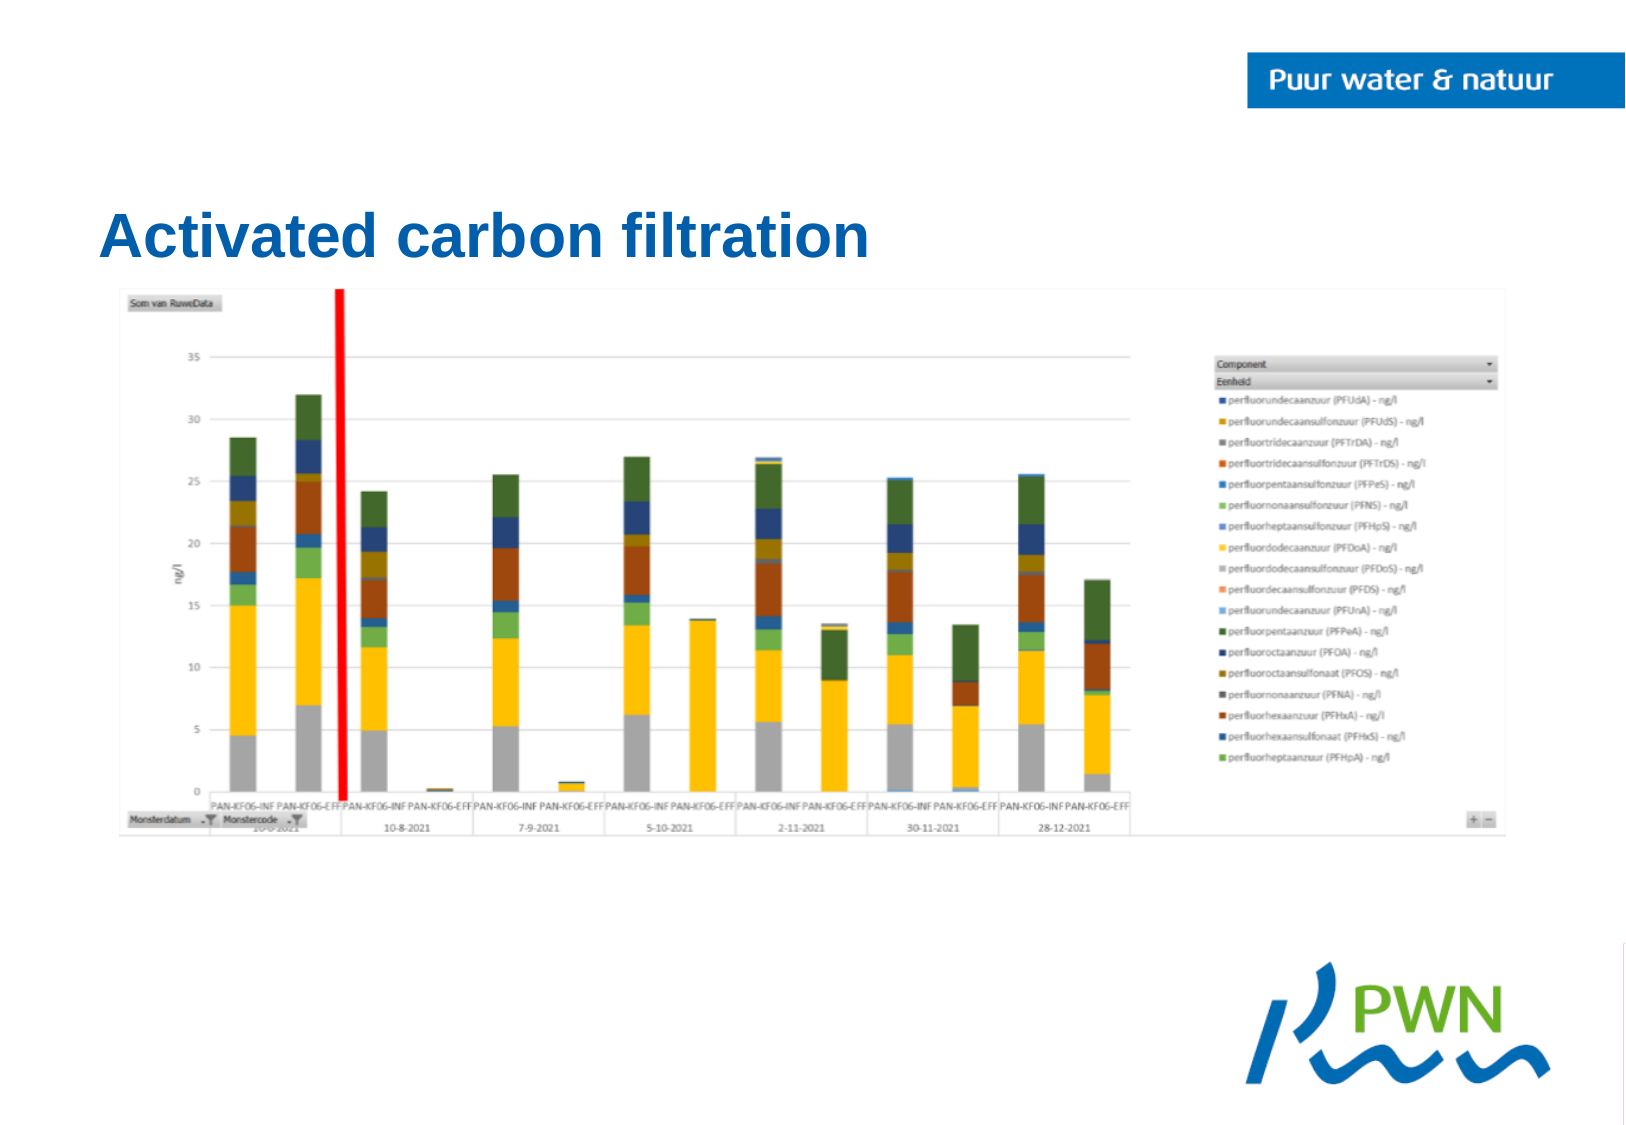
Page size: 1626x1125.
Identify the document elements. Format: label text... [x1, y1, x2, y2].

picture [1214, 0, 1625, 161]
picture [118, 287, 1506, 838]
title Activated carbon filtration [81, 91, 1544, 279]
picture [1166, 940, 1625, 1125]
